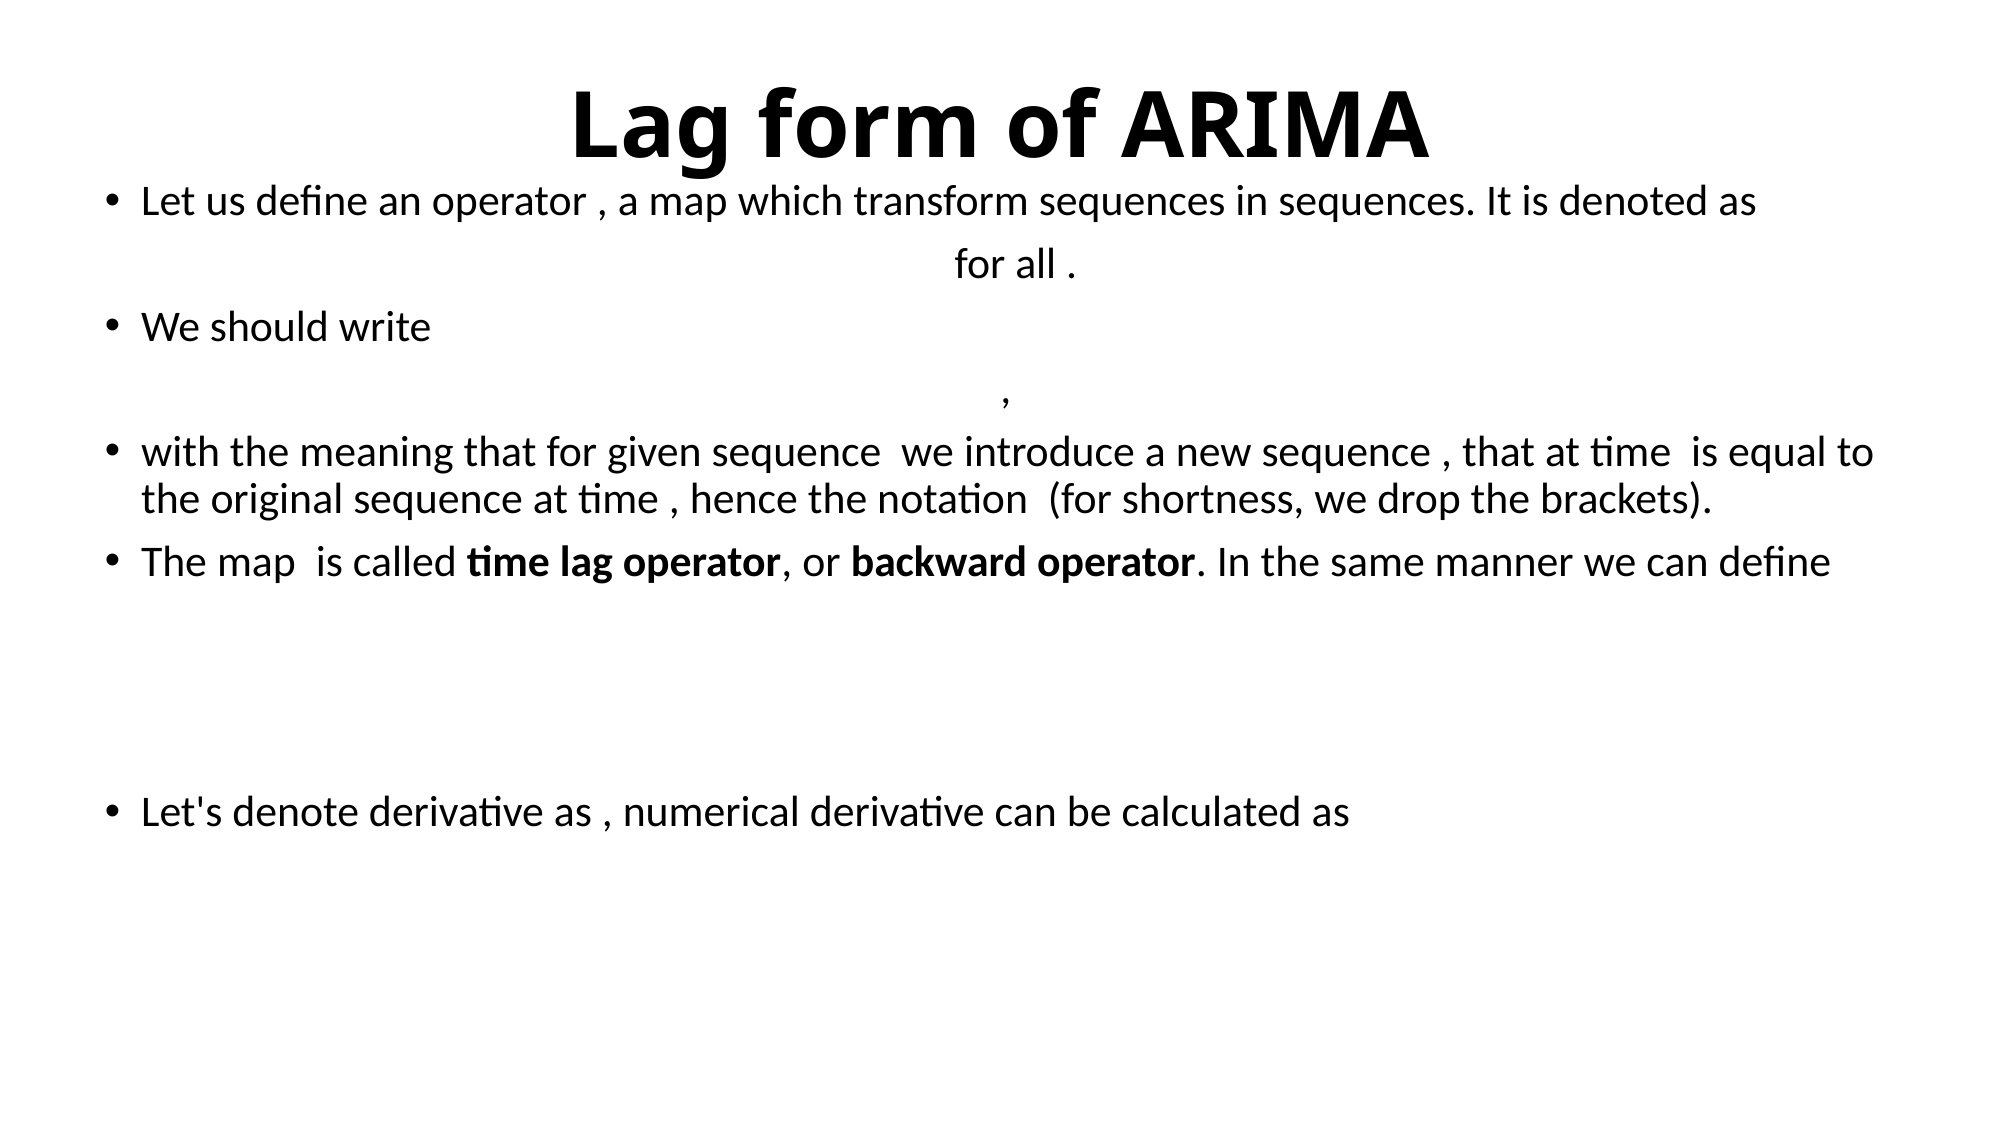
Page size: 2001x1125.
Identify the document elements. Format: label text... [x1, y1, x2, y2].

title Lag form of ARIMA [137, 59, 1863, 196]
